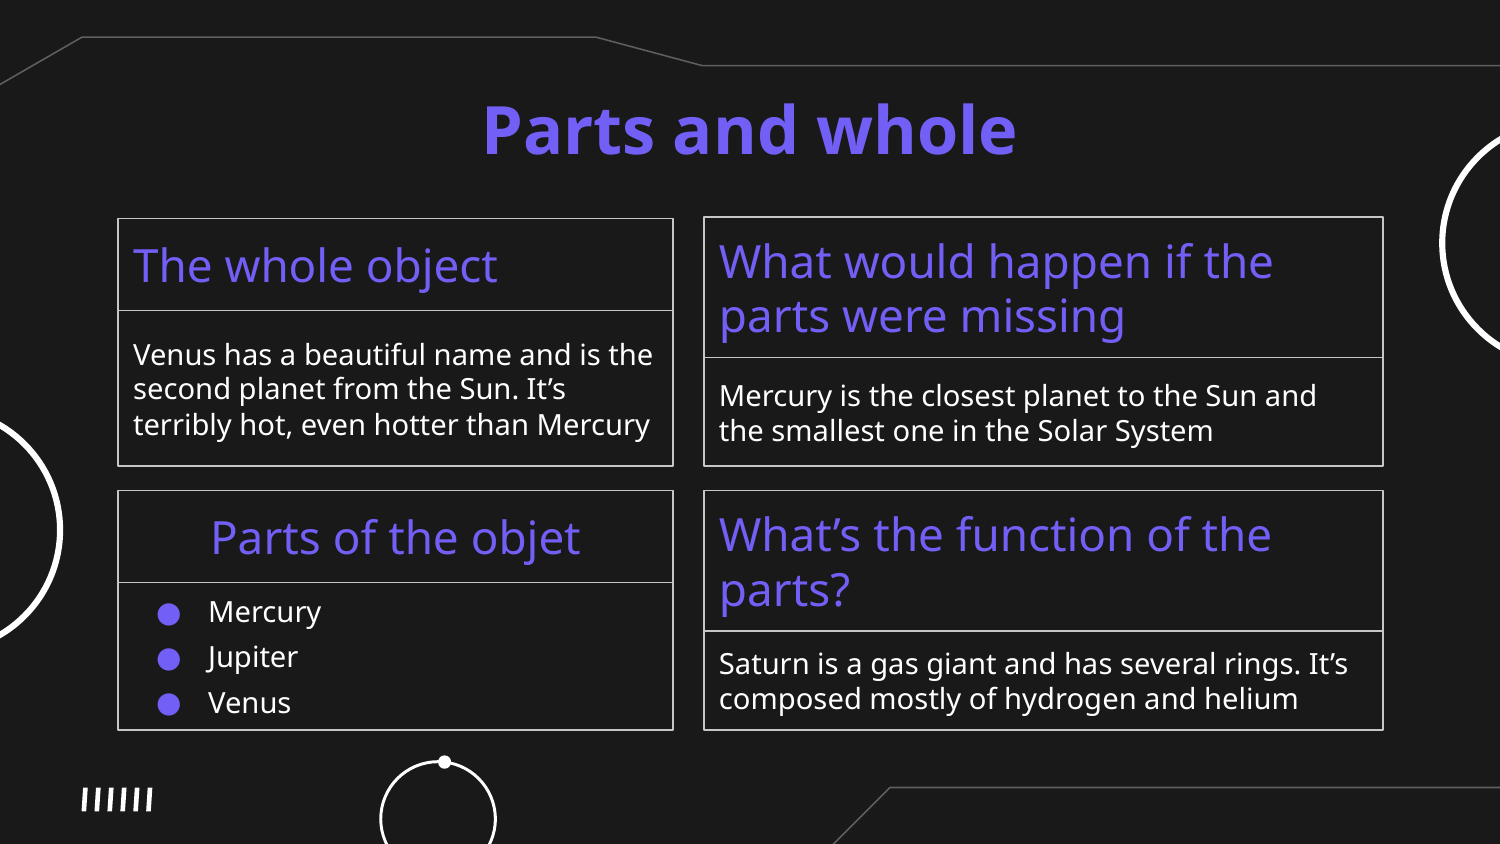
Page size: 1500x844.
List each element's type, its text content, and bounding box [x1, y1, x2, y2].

title Parts and whole [118, 72, 1382, 167]
text_box Venus has a beautiful name and is the second planet from the Sun. It’s terribly hot, even hotter than Mercury [118, 310, 673, 467]
text_box What would happen if the parts were missing [703, 217, 1383, 357]
text_box Mercury Jupiter Venus [118, 582, 673, 730]
text_box Saturn is a gas giant and has several rings. It’s composed mostly of hydrogen and helium [703, 631, 1383, 730]
text_box The whole object [118, 218, 673, 310]
text_box Parts of the objet [118, 490, 673, 582]
text_box Mercury is the closest planet to the Sun and the smallest one in the Solar System [703, 357, 1383, 467]
text_box What’s the function of the parts? [703, 490, 1383, 631]
